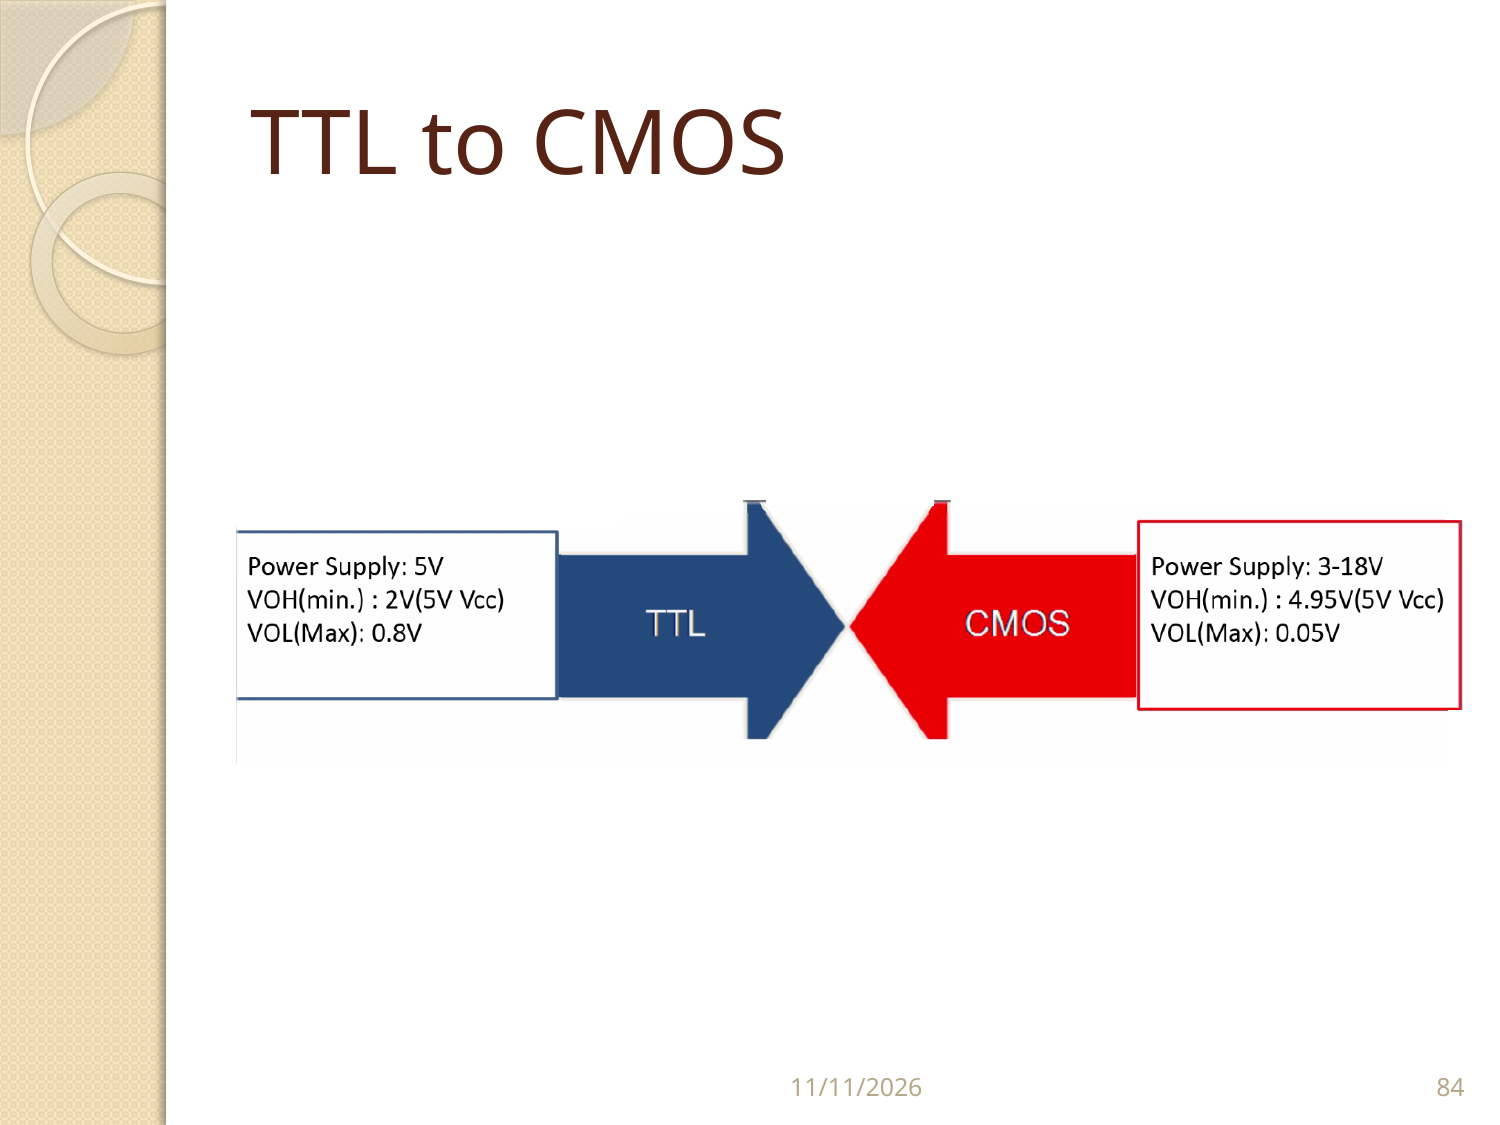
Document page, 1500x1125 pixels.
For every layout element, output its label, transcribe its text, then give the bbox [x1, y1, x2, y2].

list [235, 500, 1466, 763]
title TTL to CMOS [235, 45, 1466, 233]
slide_number 84 [1413, 1034, 1488, 1113]
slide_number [587, 1034, 938, 1113]
